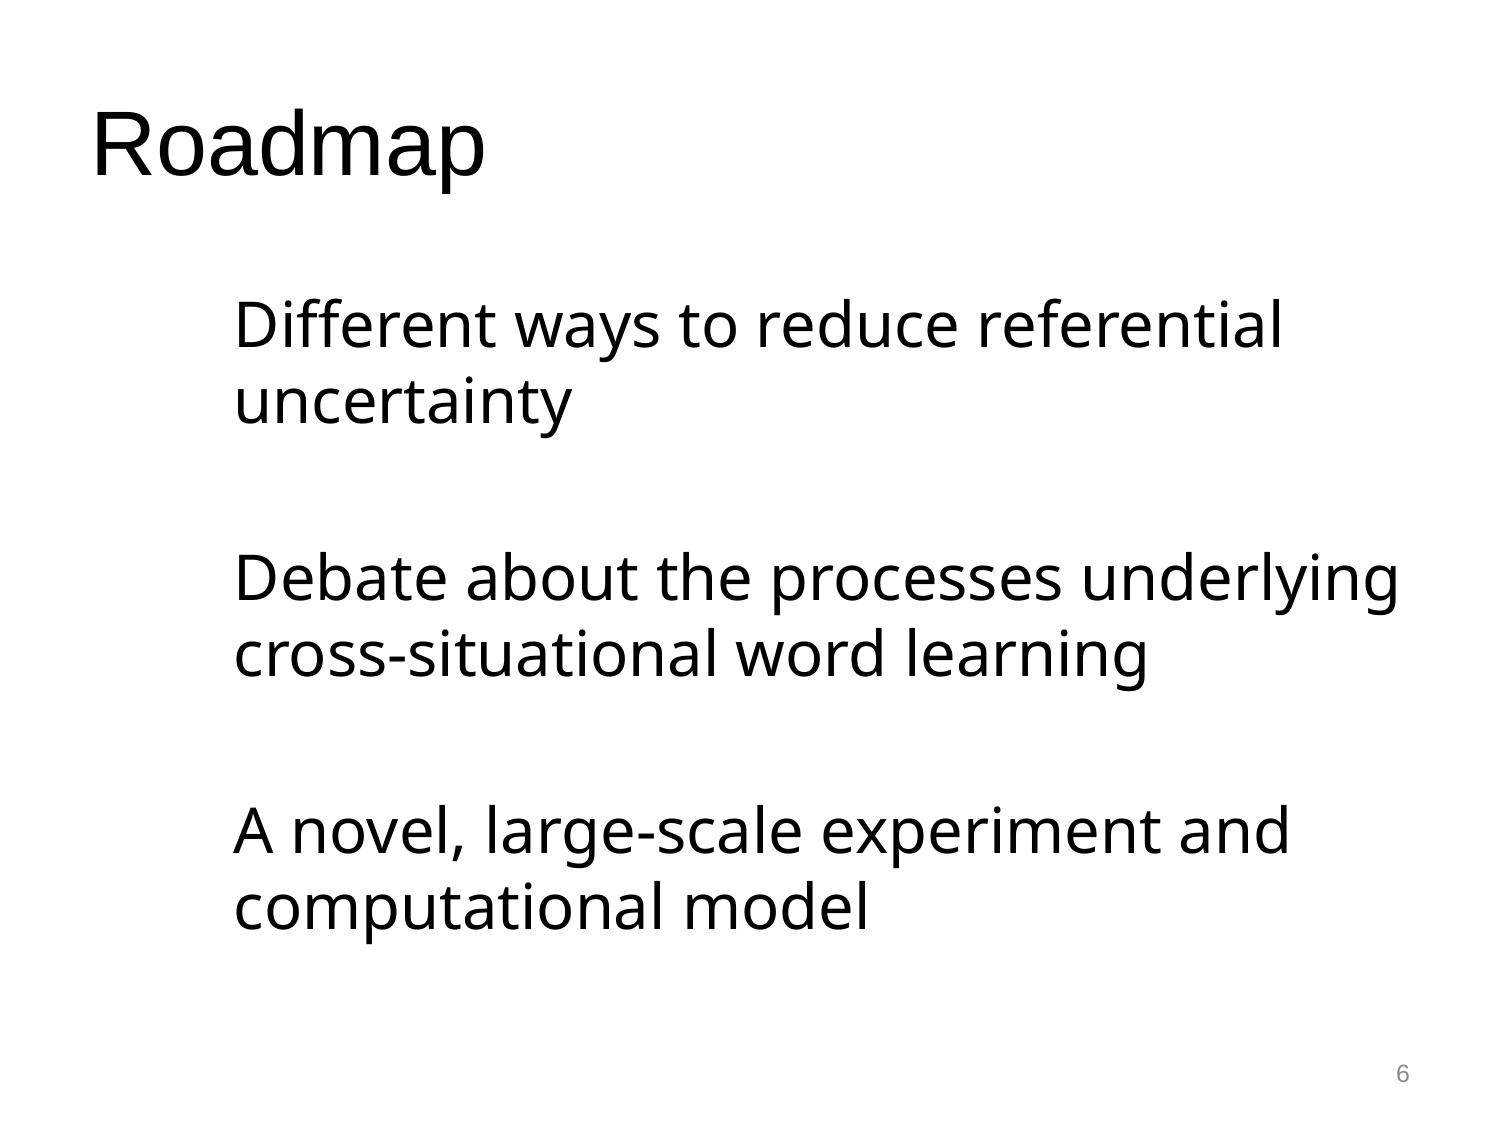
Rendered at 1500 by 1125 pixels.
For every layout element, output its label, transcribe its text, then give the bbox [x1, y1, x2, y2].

slide_number 6 [1074, 1042, 1425, 1103]
title Roadmap [75, 45, 1130, 233]
list Different ways to reduce referential uncertainty Debate about the processes underlying cross-situational word learning A novel, large-scale experiment and computational model [219, 277, 1441, 1020]
